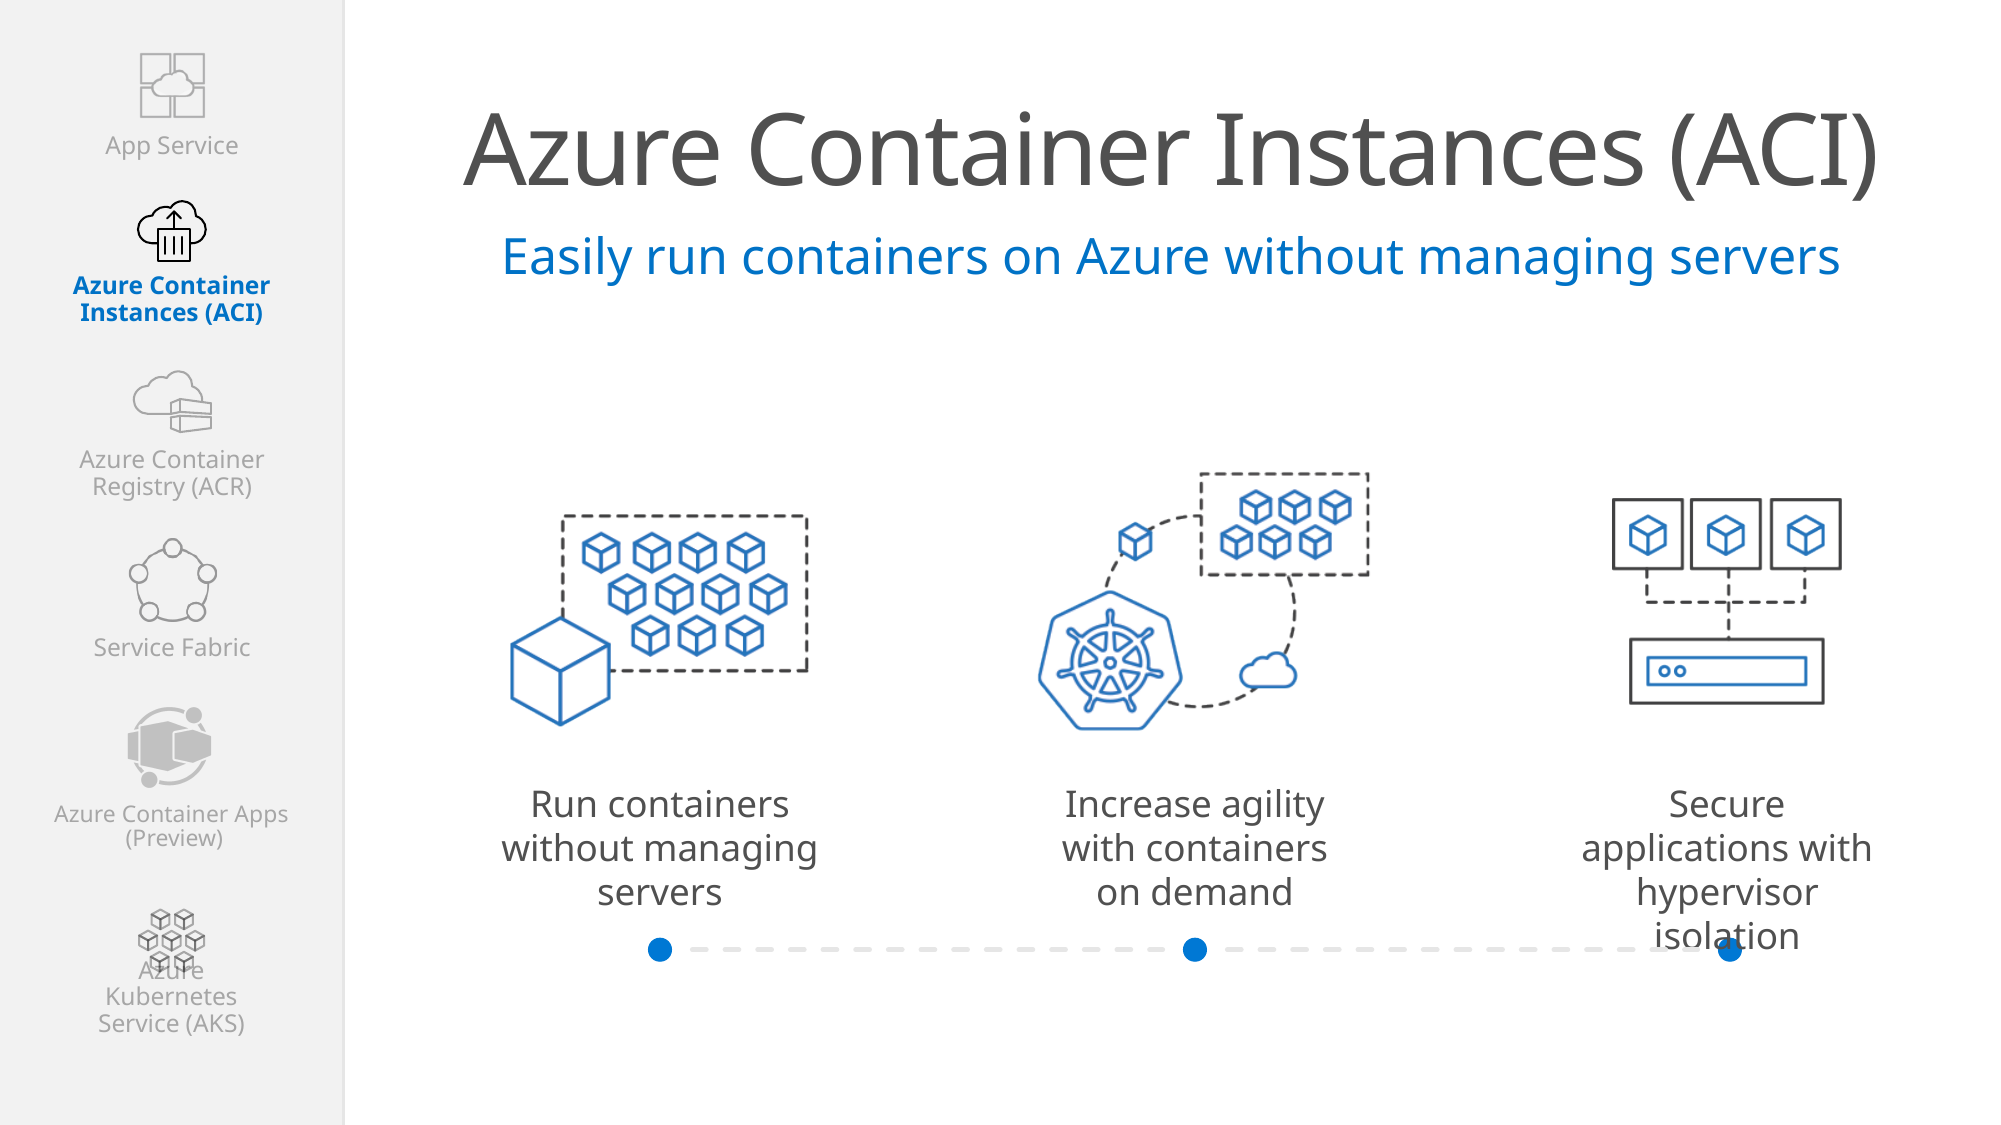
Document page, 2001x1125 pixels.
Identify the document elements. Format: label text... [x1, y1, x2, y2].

text_box Azure Container Instances (ACI) [345, 84, 2000, 200]
picture [116, 701, 219, 791]
text_box Azure Container Instances (ACI) [61, 261, 282, 343]
text_box App Service [62, 112, 283, 176]
text_box [0, 0, 342, 1125]
text_box Azure Kubernetes Service (AKS) [61, 972, 282, 1054]
text_box Azure Container Registry (ACR) [62, 431, 283, 517]
text_box [647, 937, 673, 963]
text_box Azure Container Apps (Preview) [25, 795, 324, 860]
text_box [132, 369, 213, 434]
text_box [62, 534, 282, 677]
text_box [137, 907, 206, 974]
picture [1015, 462, 1393, 742]
picture [138, 51, 207, 120]
text_box Secure applications with hypervisor isolation [1540, 756, 1915, 981]
text_box Easily run containers on Azure without managing servers [345, 200, 2000, 309]
text_box Increase agility with containers on demand [1016, 756, 1374, 937]
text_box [136, 199, 208, 263]
text_box Run containers without managing servers [456, 756, 864, 937]
picture [495, 498, 825, 743]
picture [1566, 481, 1889, 722]
text_box [1182, 937, 1208, 963]
